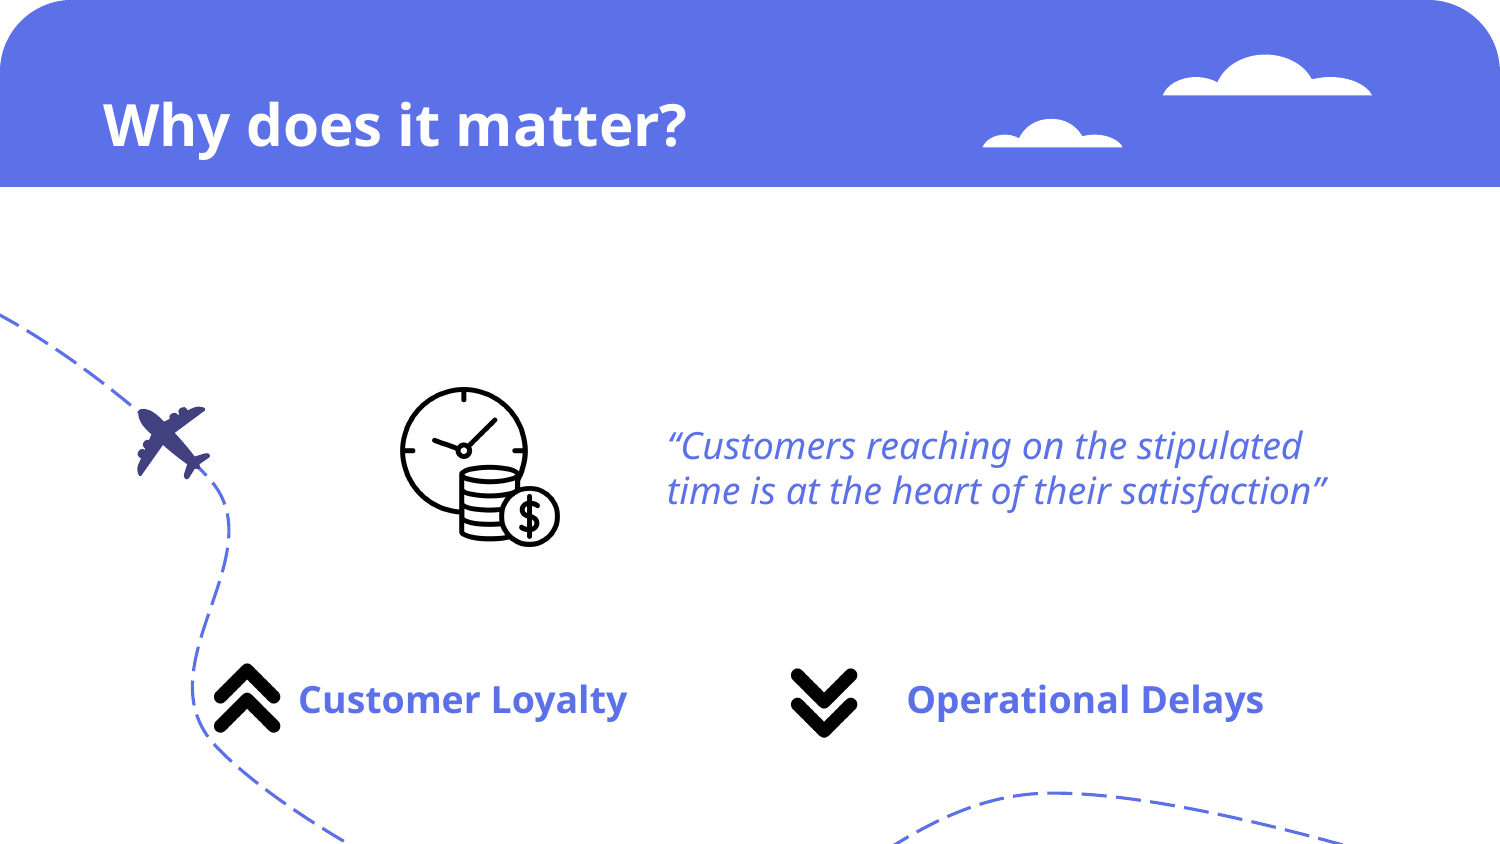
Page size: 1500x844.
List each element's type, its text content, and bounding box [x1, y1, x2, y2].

subtitle Customer Loyalty [319, 640, 678, 756]
subtitle Operational Delays [897, 640, 1330, 756]
picture [400, 386, 561, 547]
picture [179, 630, 315, 766]
title Why does it matter? [88, 72, 757, 167]
picture [756, 635, 892, 771]
subtitle “Customers reaching on the stipulated time is at the heart of their satisfaction” [651, 409, 1377, 524]
